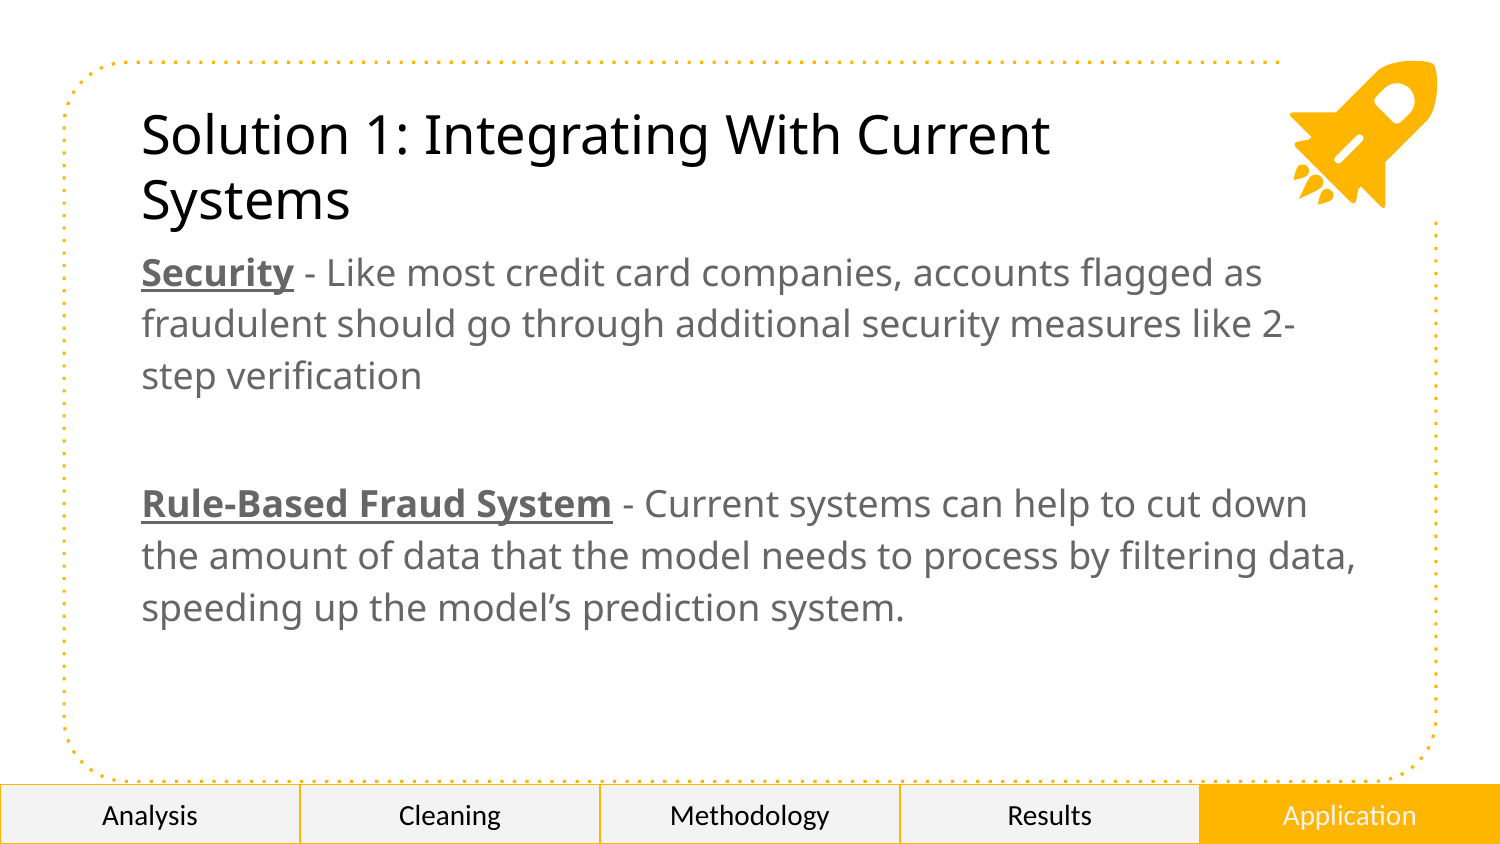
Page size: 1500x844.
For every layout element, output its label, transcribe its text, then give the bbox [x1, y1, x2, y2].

text_box Application [1199, 784, 1500, 844]
list Security - Like most credit card companies, accounts flagged as fraudulent should go through additional security measures like 2-step verification Rule-Based Fraud System - Current systems can help to cut down the amount of data that the model needs to process by filtering data, speeding up the model’s prediction system. [126, 226, 1384, 655]
text_box Results [899, 784, 1199, 844]
text_box Methodology [599, 784, 899, 844]
text_box Analysis [0, 784, 299, 844]
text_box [1289, 60, 1438, 209]
text_box Cleaning [299, 784, 599, 844]
title Solution 1: Integrating With Current Systems [126, 85, 1240, 208]
